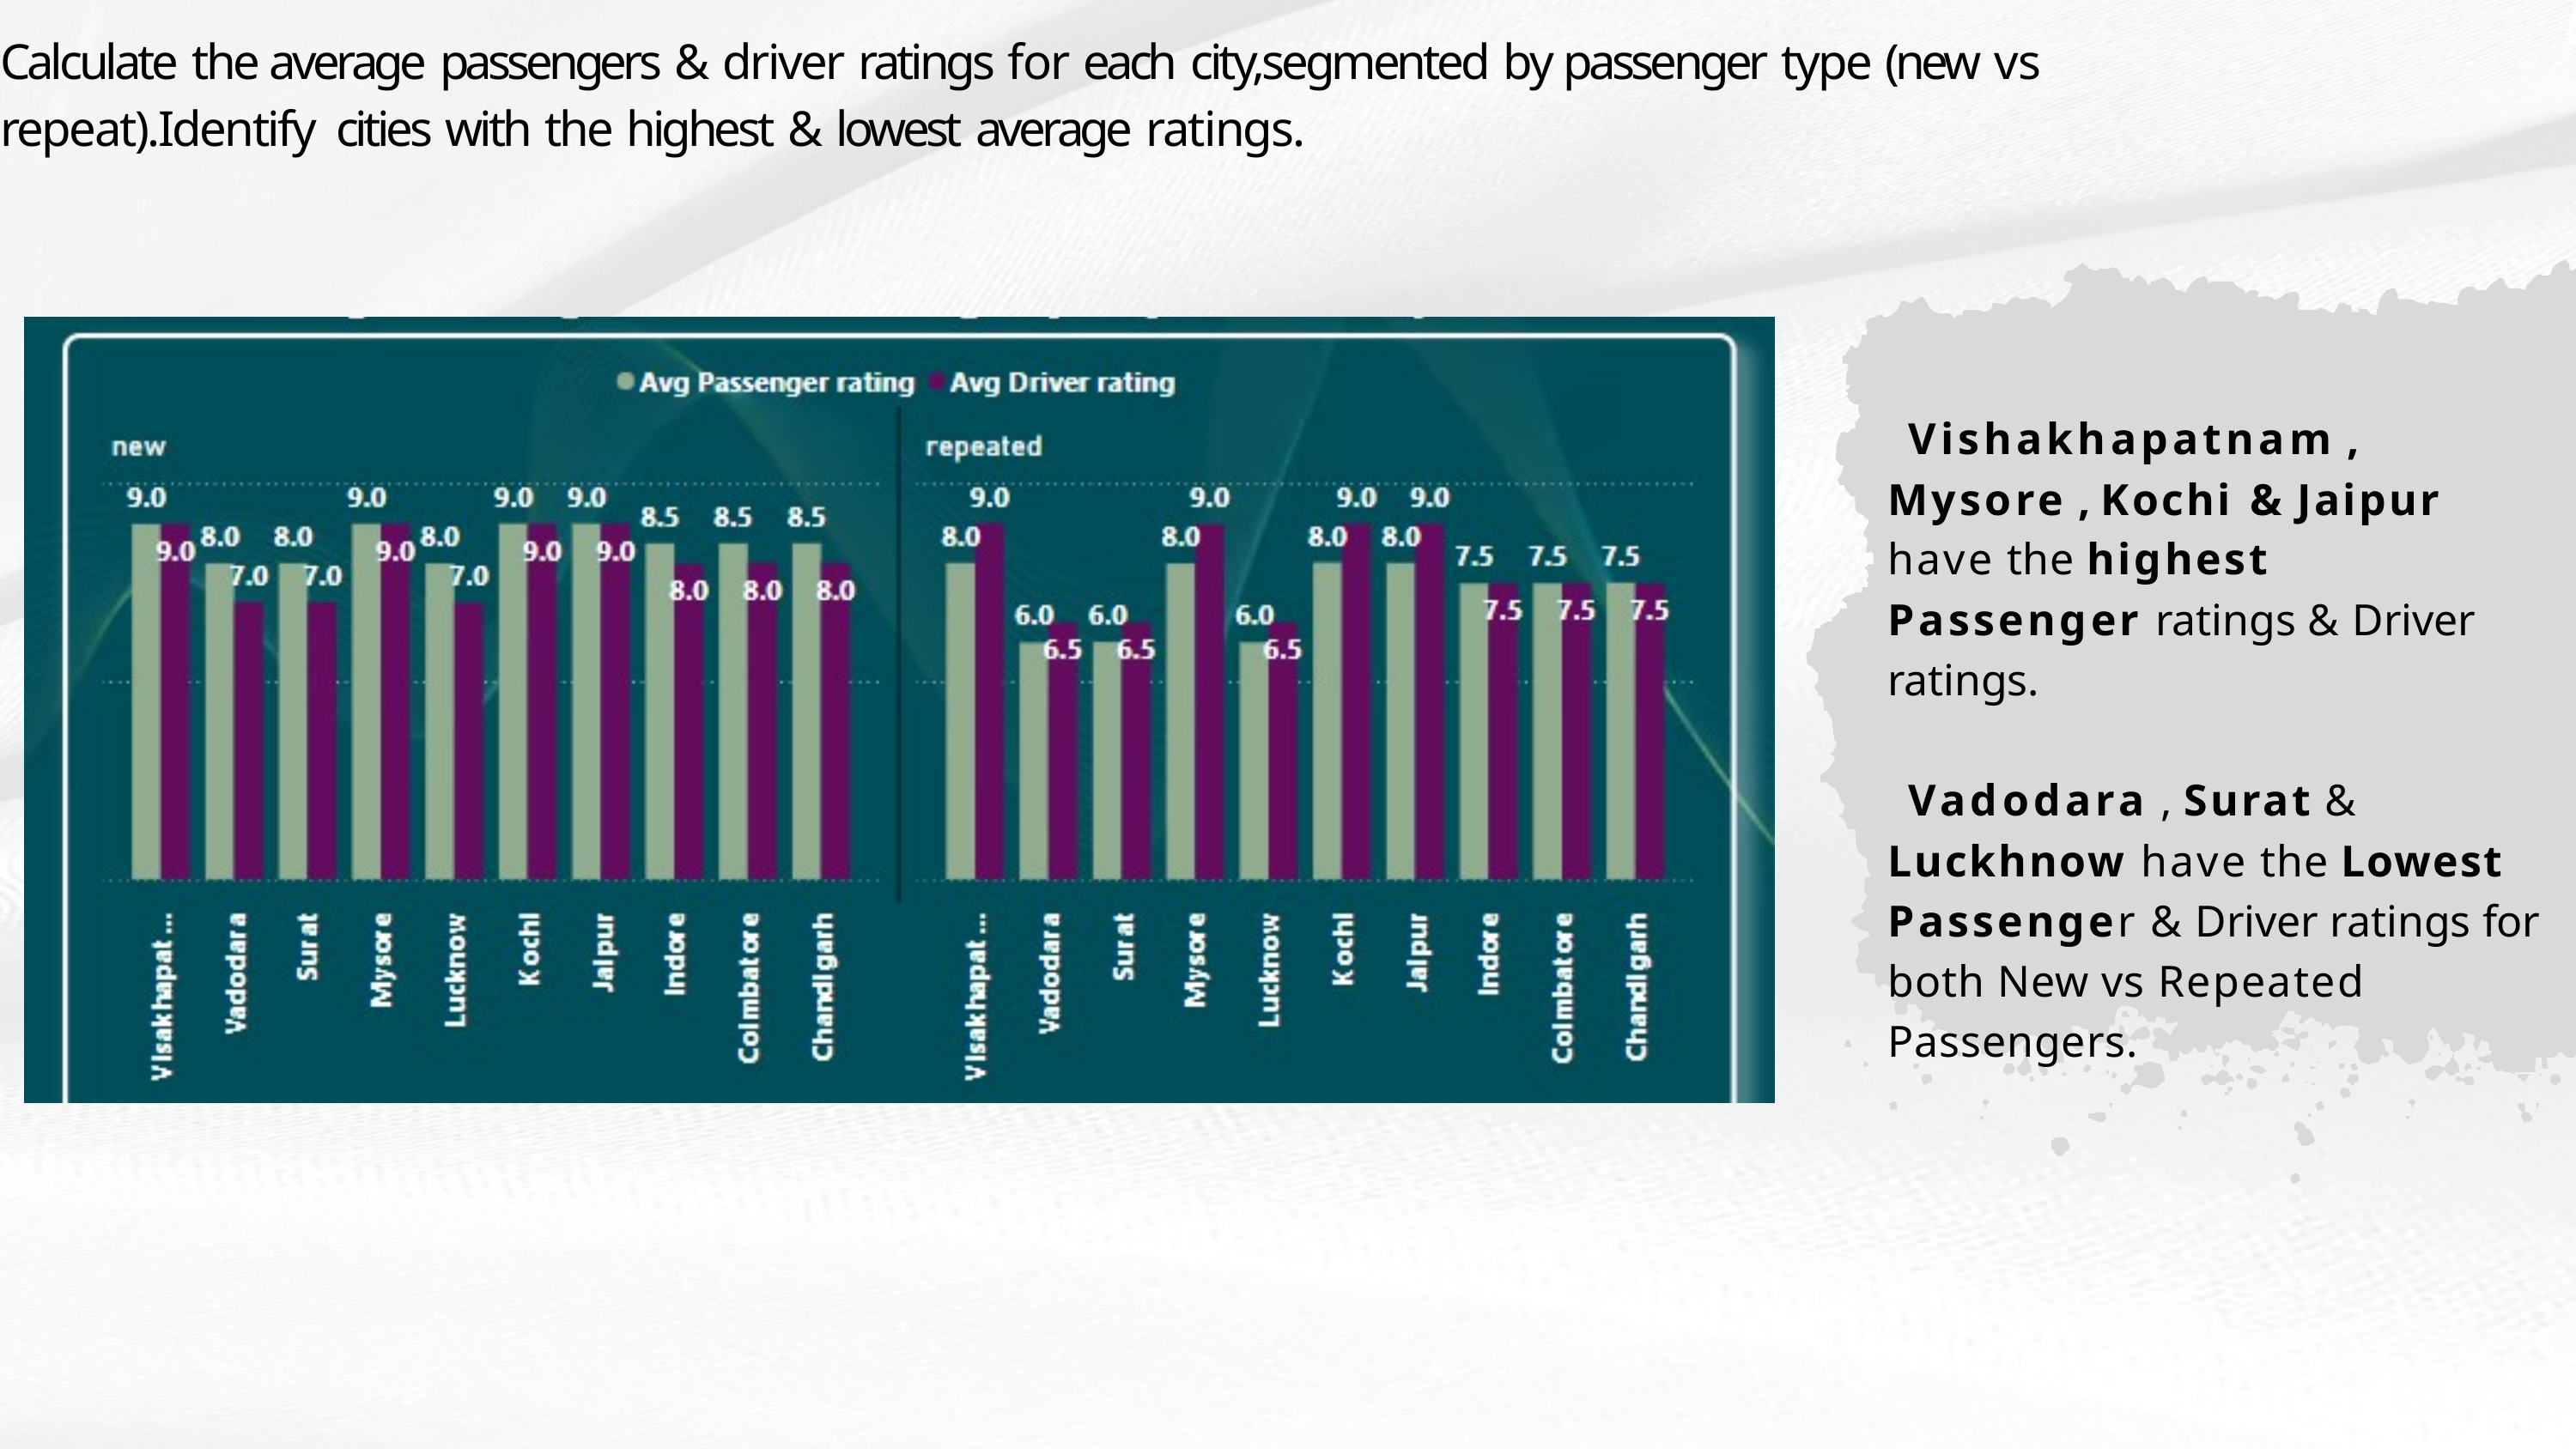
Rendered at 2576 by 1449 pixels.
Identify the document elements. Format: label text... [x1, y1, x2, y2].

text_box repeat).Identify cities with the highest & lowest average ratings. [0, 96, 1510, 156]
picture [0, 0, 2576, 1449]
title Calculate the average passengers & driver ratings for each city,segmented by passenger type (new vs [0, 29, 2371, 274]
